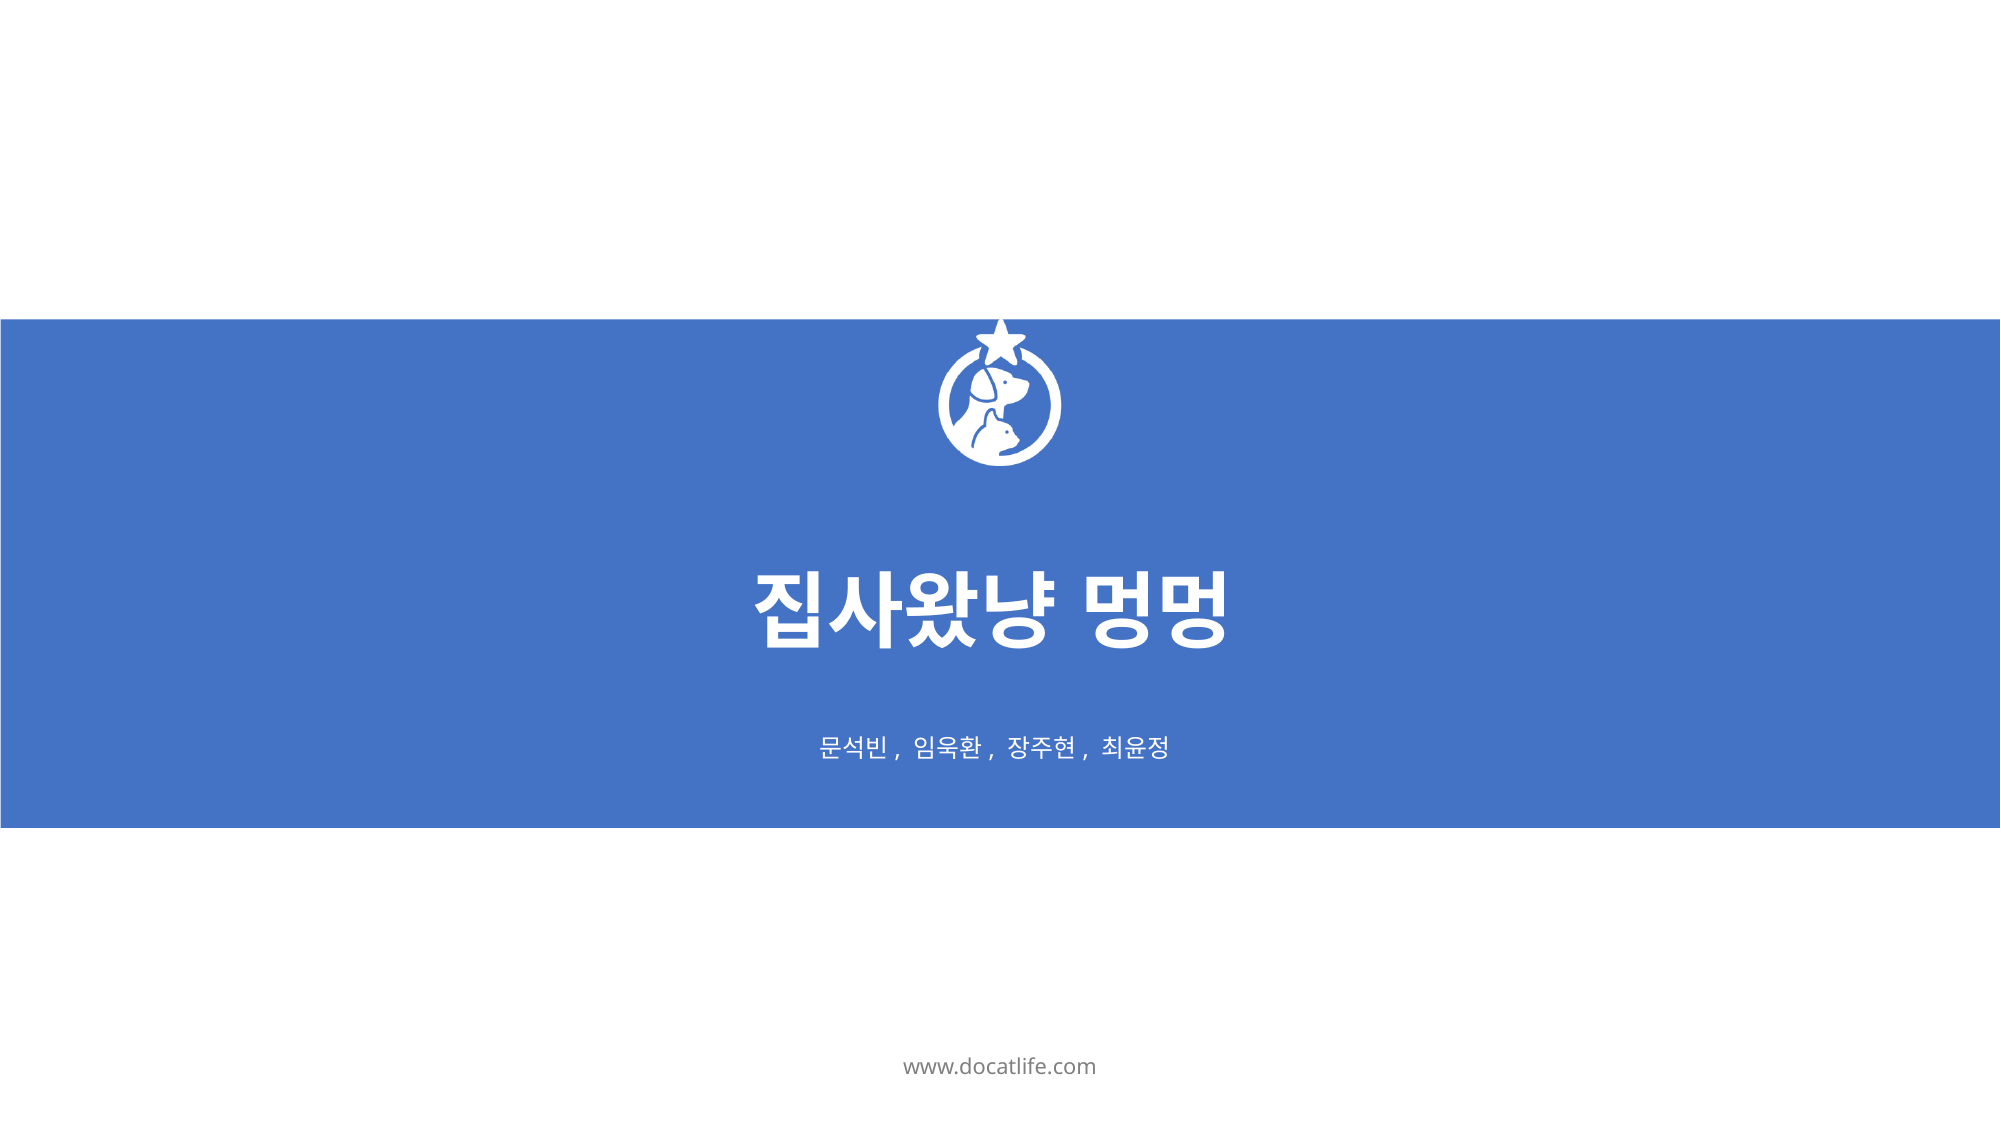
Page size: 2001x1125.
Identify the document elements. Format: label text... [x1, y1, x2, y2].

text_box 문석빈, 임욱환, 장주현, 최윤정 [806, 723, 1184, 771]
text_box www.docatlife.com [637, 1045, 1363, 1087]
text_box 집사왔냥 멍멍 [429, 465, 1570, 751]
picture [925, 318, 1074, 466]
text_box [0, 318, 2000, 829]
